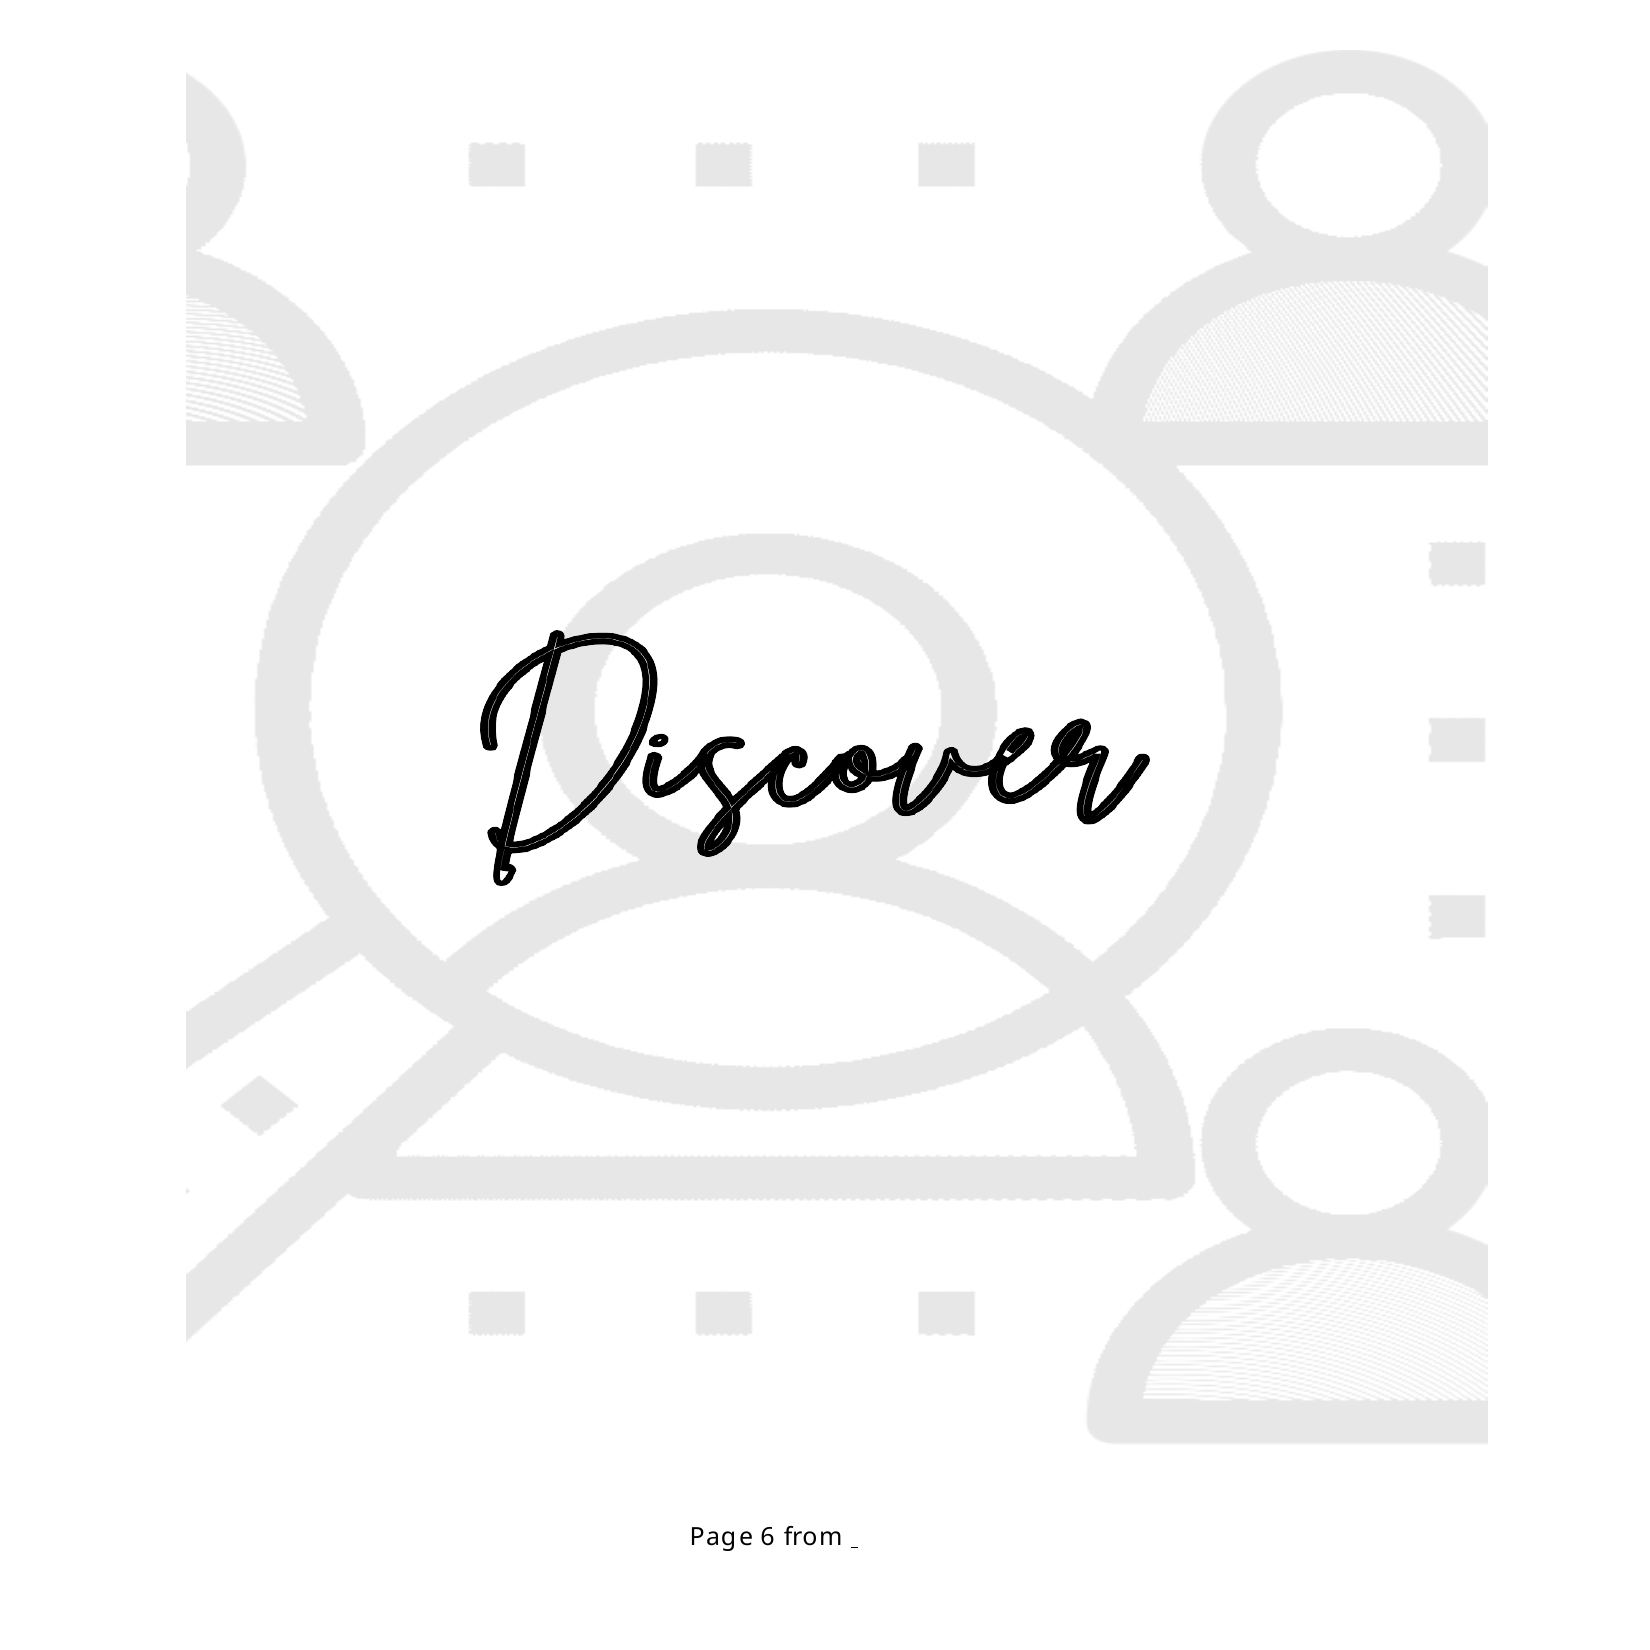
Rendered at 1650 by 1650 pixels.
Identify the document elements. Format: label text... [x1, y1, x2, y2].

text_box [185, 50, 1488, 1451]
slide_number Page 6 from [687, 1520, 899, 1650]
